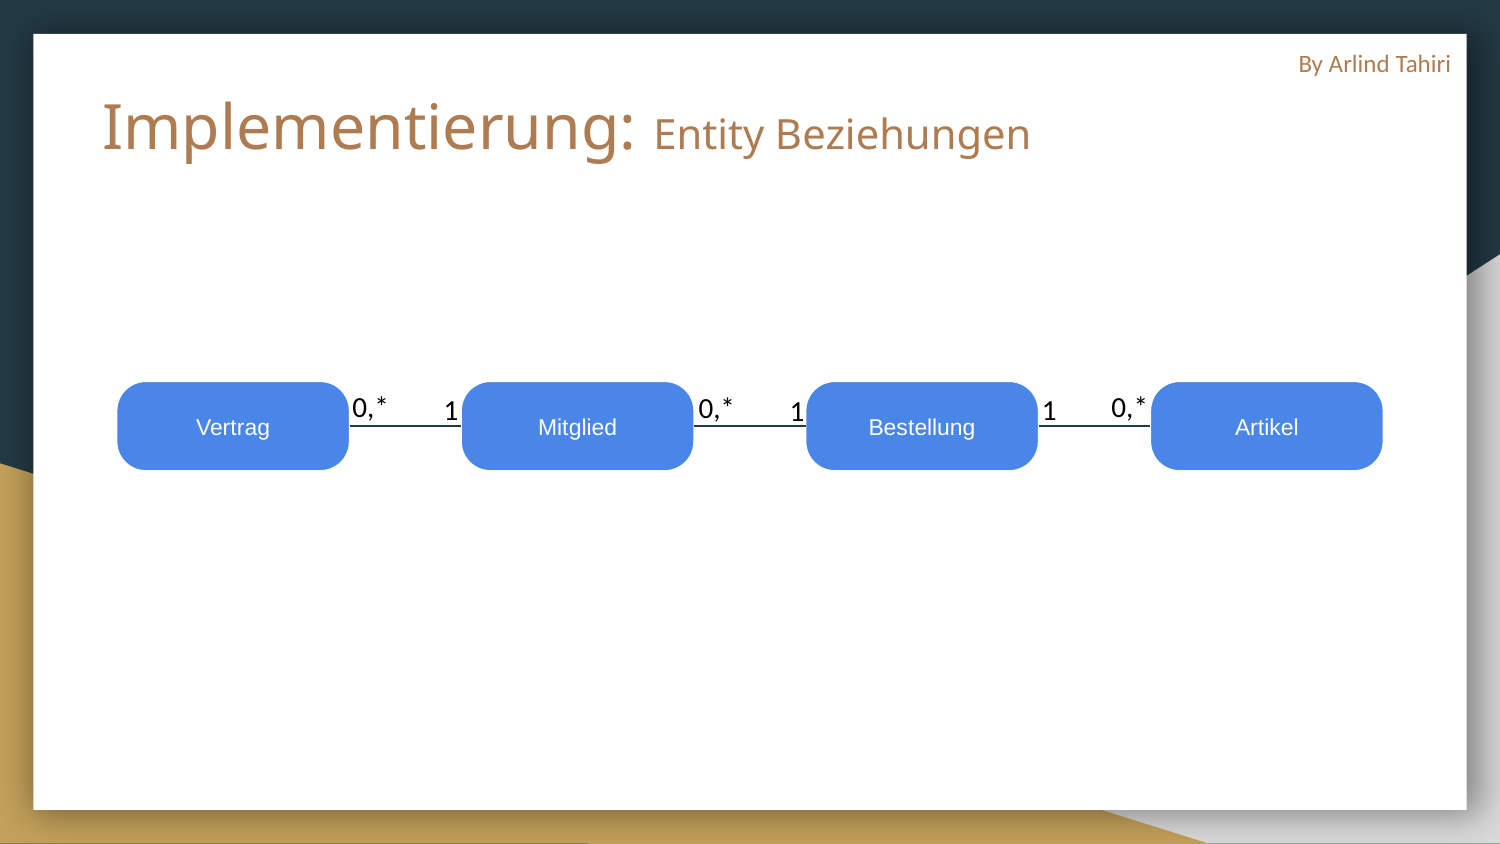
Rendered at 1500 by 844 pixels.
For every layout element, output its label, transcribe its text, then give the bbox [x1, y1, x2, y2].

text_box 1 [428, 375, 508, 441]
text_box Mitglied [461, 381, 695, 471]
text_box Bestellung [805, 381, 1039, 471]
text_box 0,* [683, 374, 763, 440]
text_box Vertrag [116, 381, 350, 471]
text_box 1 [774, 377, 854, 443]
text_box Artikel [1150, 381, 1384, 471]
text_box 1 [1026, 375, 1106, 441]
text_box By Arlind Tahiri [1283, 32, 1467, 93]
text_box 0,* [337, 372, 416, 438]
title Implementierung: Entity Beziehungen [87, 72, 1319, 229]
text_box 0,* [1096, 372, 1176, 438]
